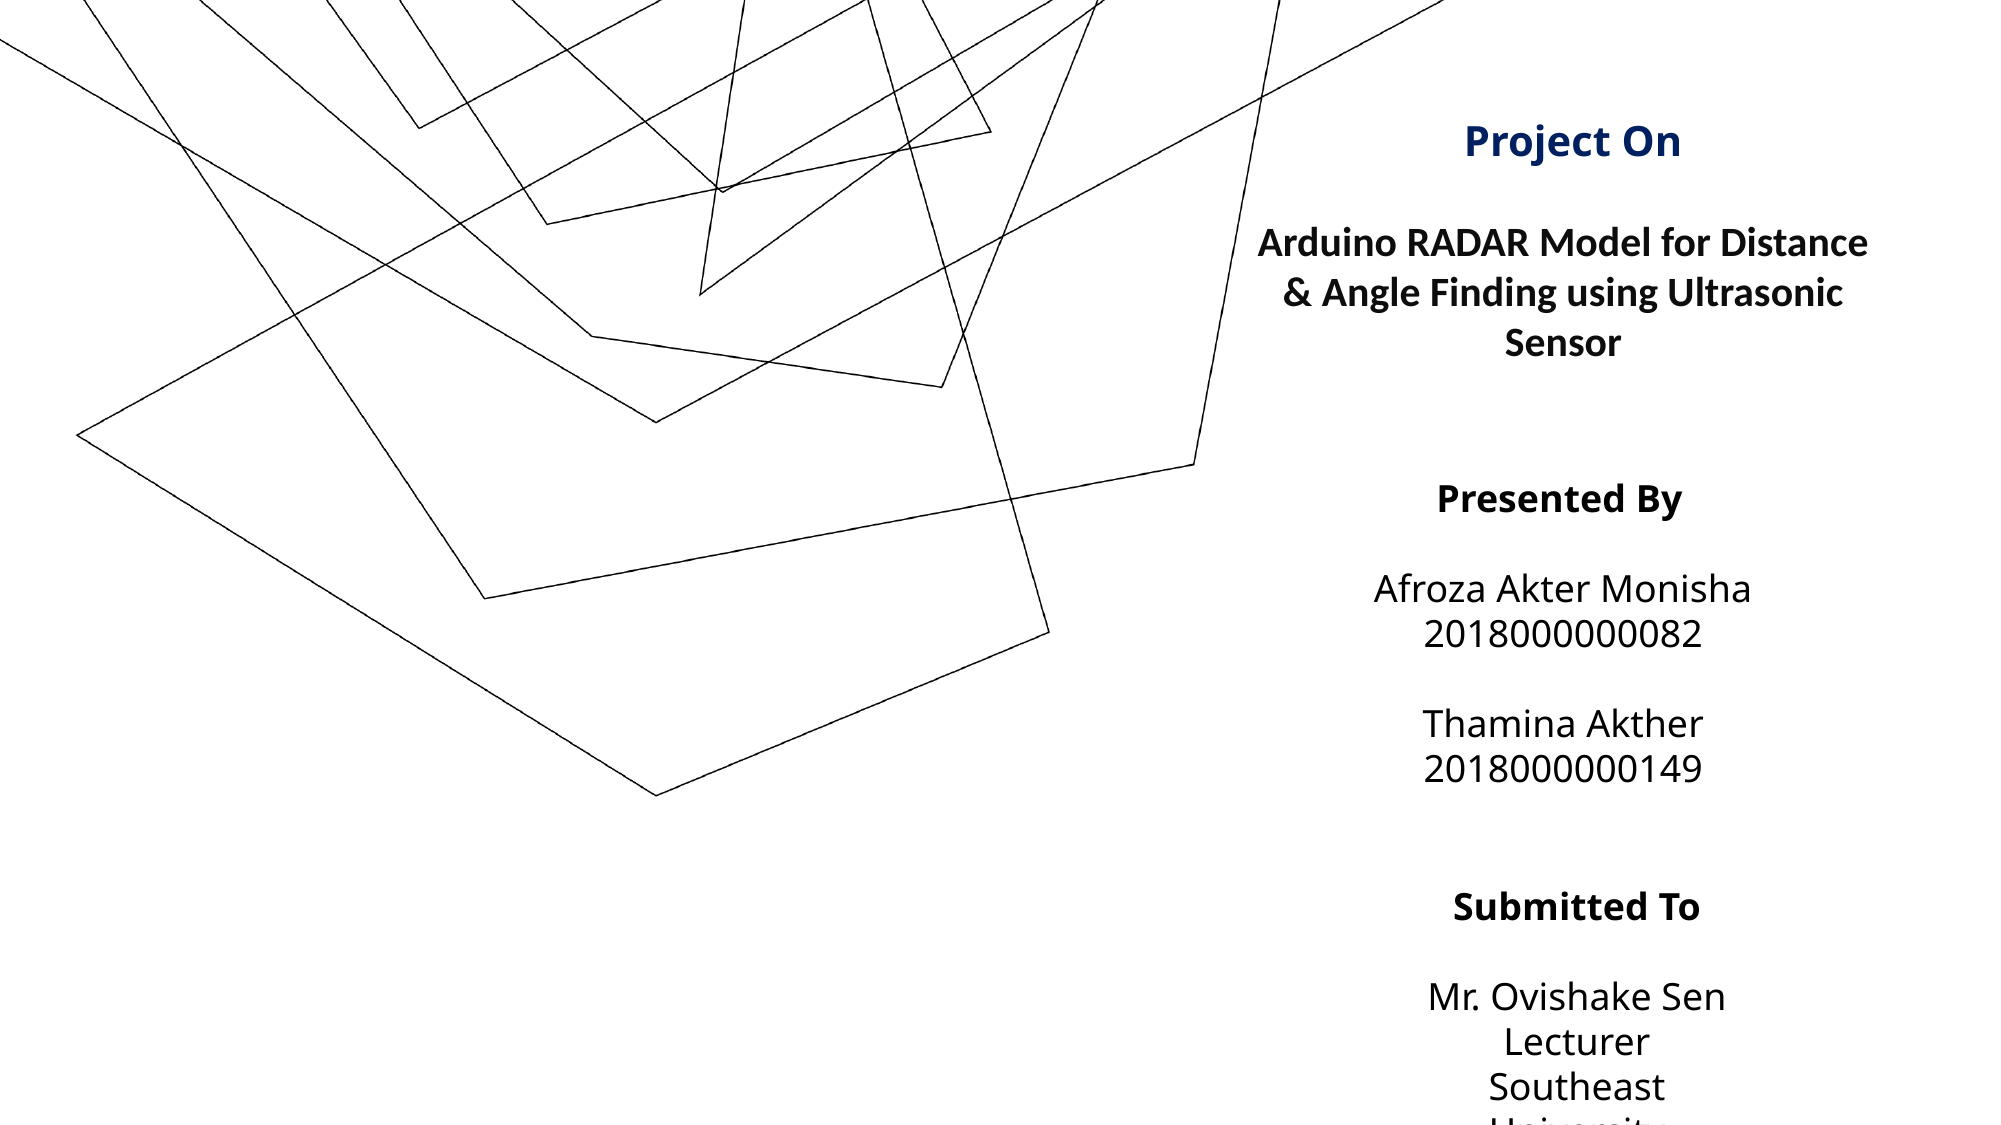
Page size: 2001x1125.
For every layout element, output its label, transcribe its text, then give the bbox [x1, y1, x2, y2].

text_box Submitted To Mr. Ovishake Sen Lecturer Southeast University [1381, 875, 1773, 1125]
text_box Project On Arduino RADAR Model for Distance & Angle Finding using Ultrasonic Sensor [1234, 107, 1893, 418]
text_box Presented By Afroza Akter Monisha 2018000000082 Thamina Akther 2018000000149 [1314, 467, 1813, 798]
picture [0, 0, 1557, 830]
